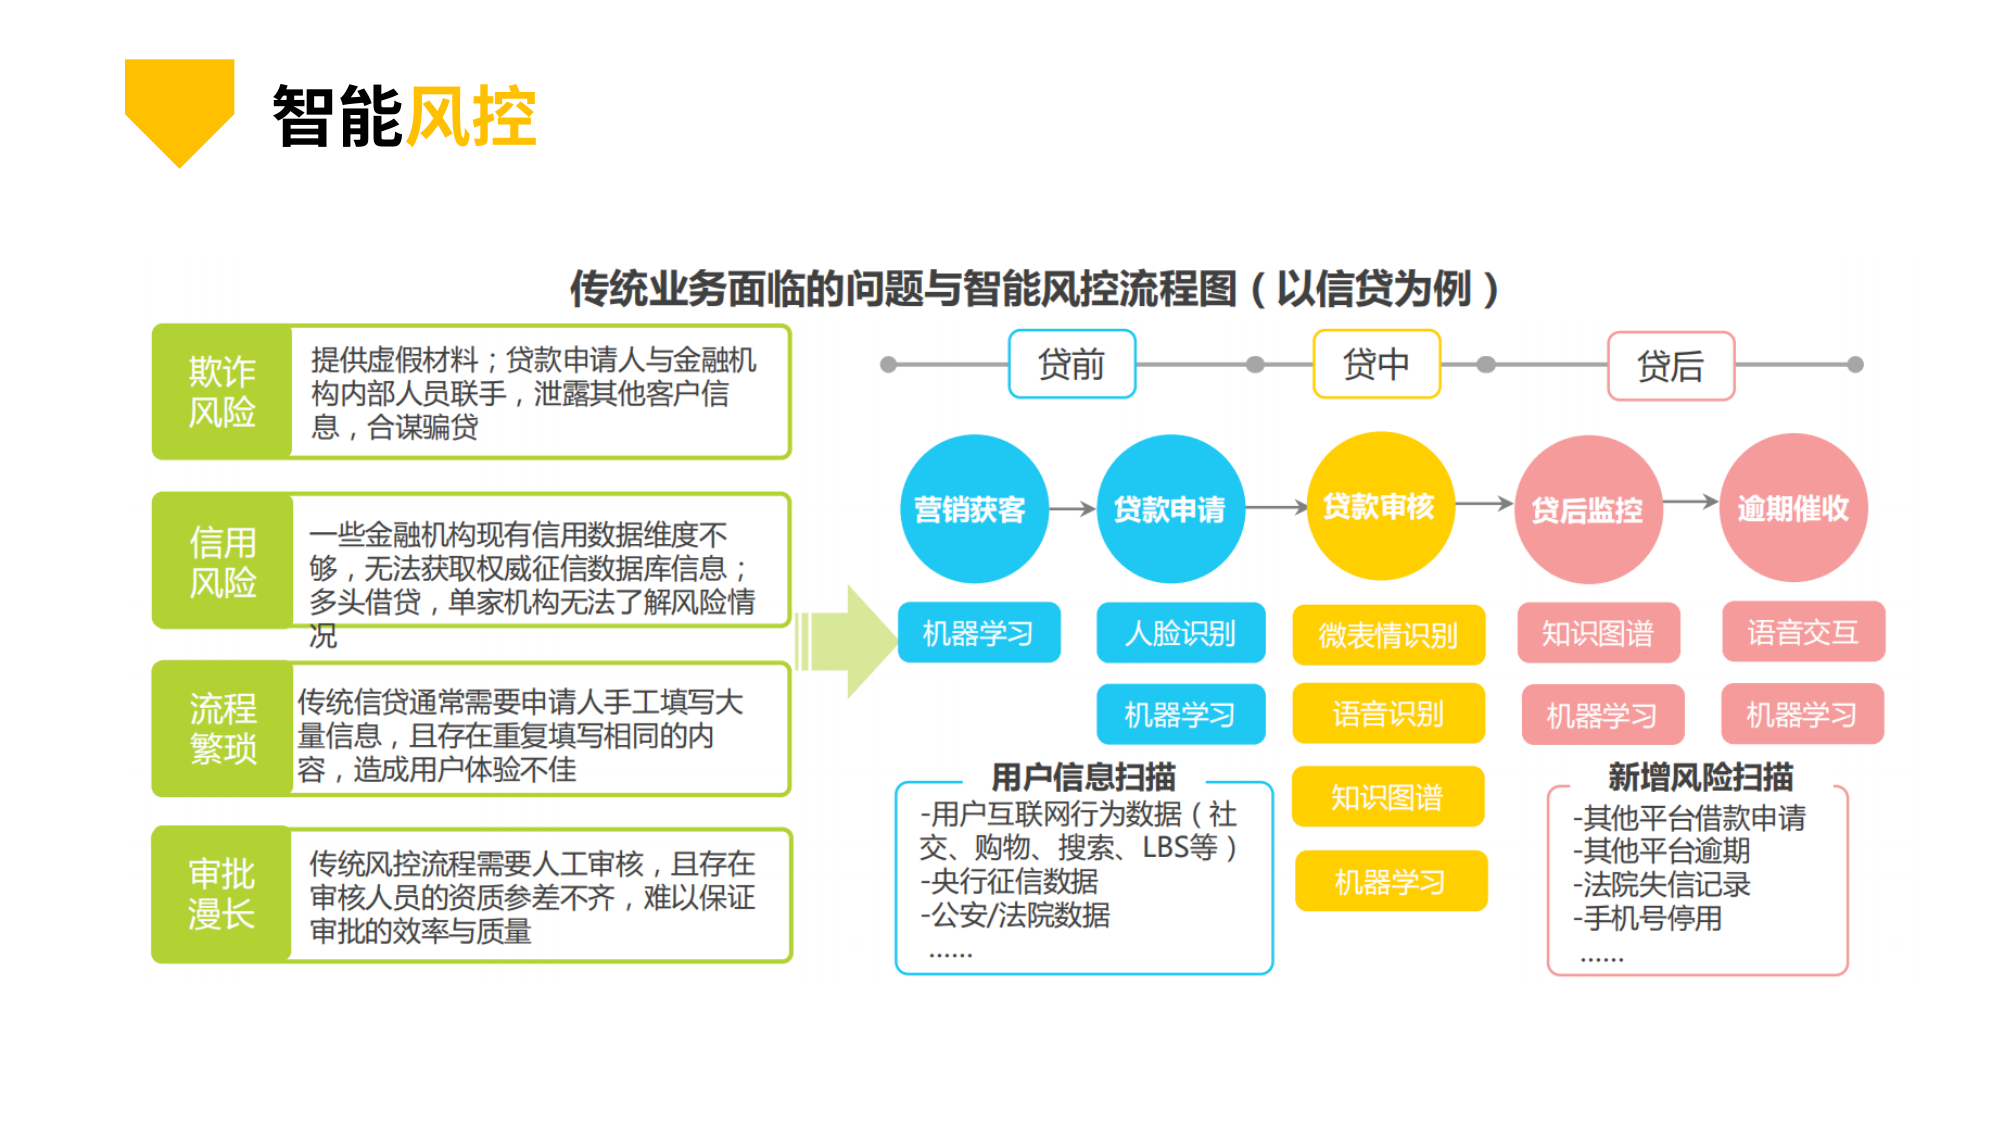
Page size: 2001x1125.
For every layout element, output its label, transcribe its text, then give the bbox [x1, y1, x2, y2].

picture [125, 254, 1915, 983]
list 智能风控 [256, 76, 907, 152]
